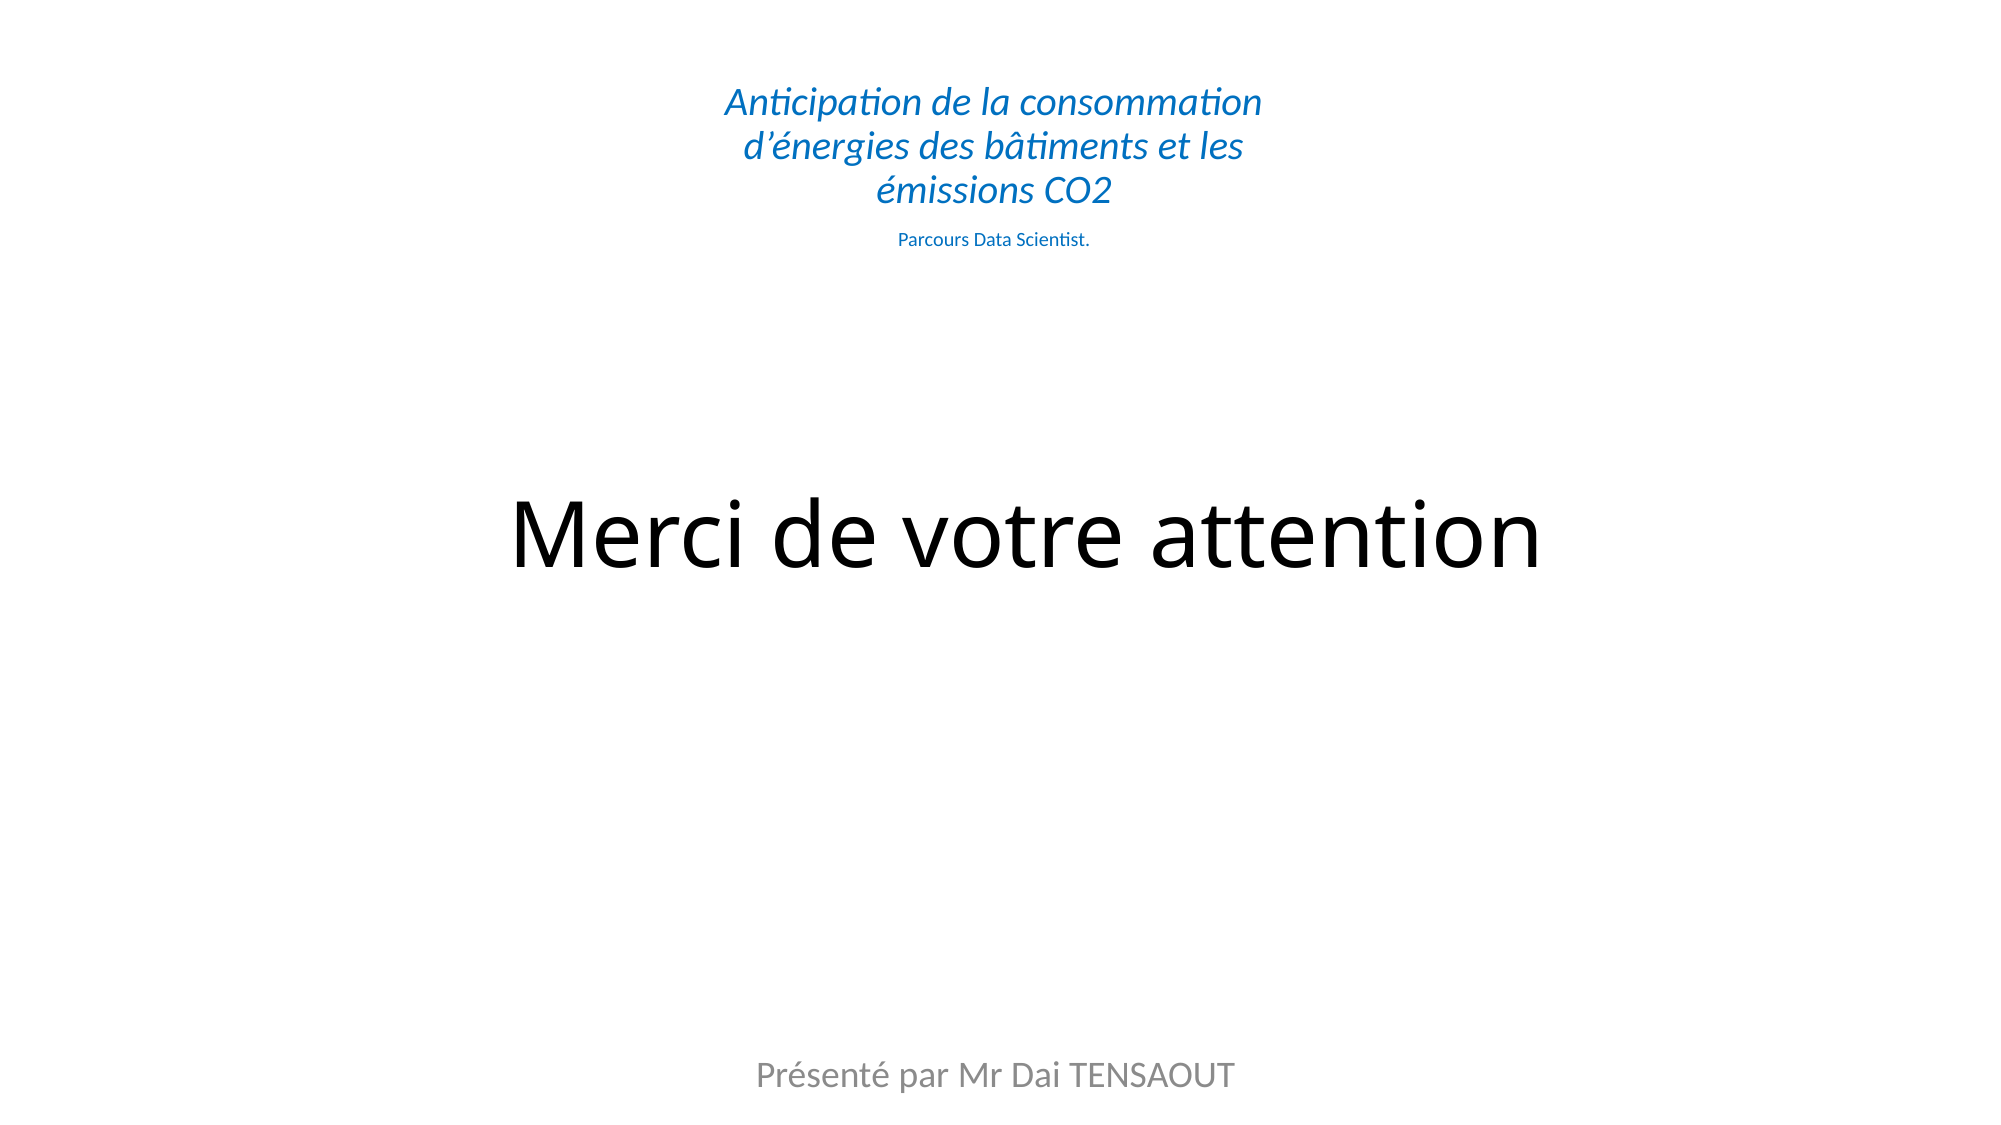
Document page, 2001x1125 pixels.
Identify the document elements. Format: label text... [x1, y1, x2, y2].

text_box Merci de votre attention [493, 429, 2000, 647]
list Anticipation de la consommation d’énergies des bâtiments et les émissions CO2 Parcours Data Scientist. [695, 73, 1294, 261]
footer Présenté par Mr Dai TENSAOUT [662, 1042, 1338, 1103]
